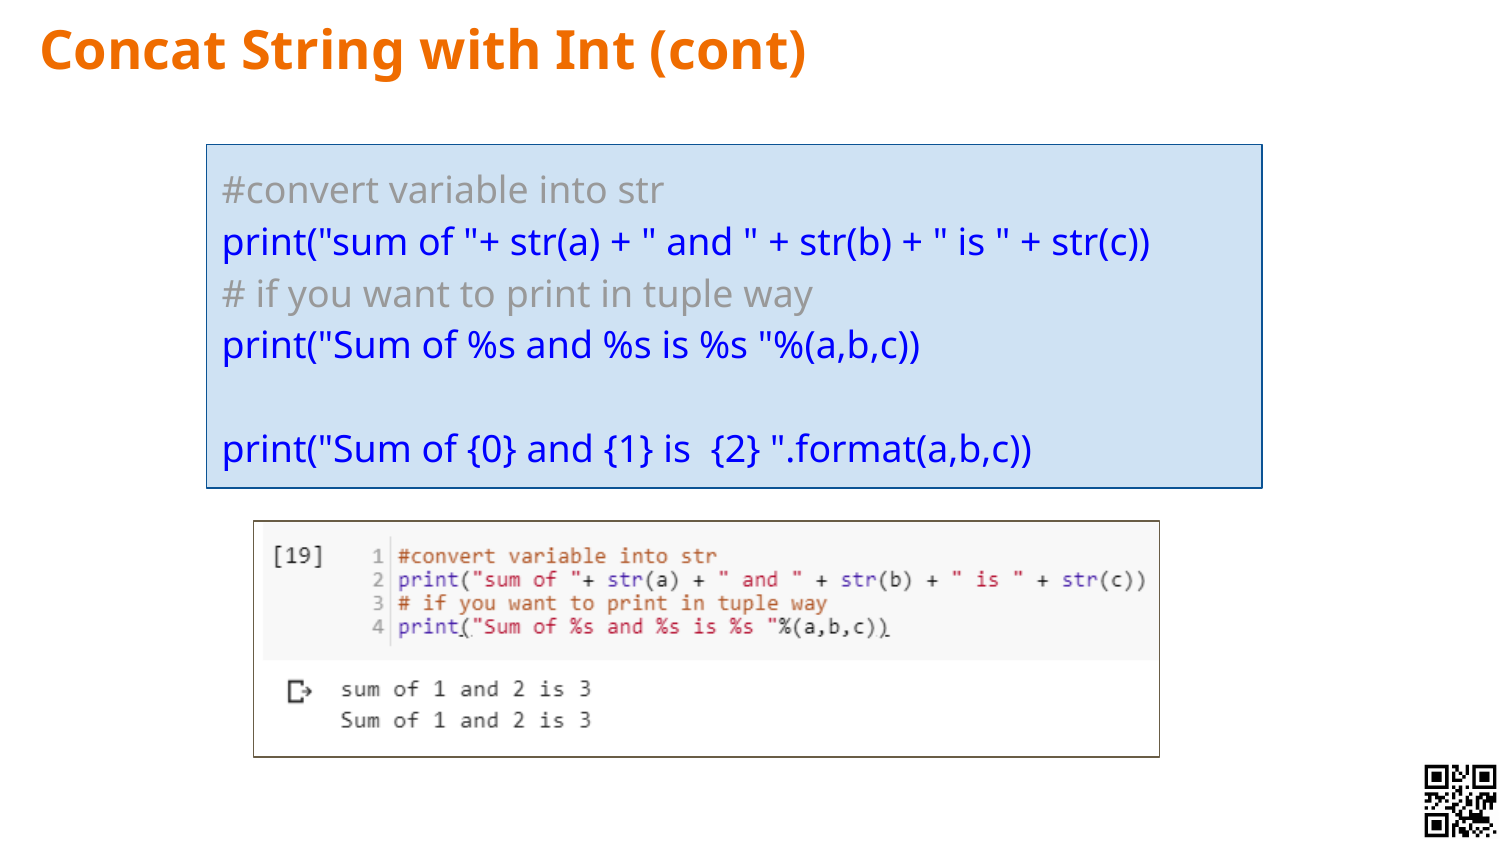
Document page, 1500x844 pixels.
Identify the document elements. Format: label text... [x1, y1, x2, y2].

picture [253, 521, 1160, 757]
title Concat String with Int (cont) [24, 0, 1422, 86]
picture [1421, 762, 1500, 839]
text_box #convert variable into str print("sum of "+ str(a) + " and " + str(b) + " is " + str(c)) # if you want to print in tuple way print("Sum of %s and %s is %s "%(a,b,c)) print("Sum of {0} and {1} is {2} ".format(a,b,c)) [206, 144, 1263, 488]
